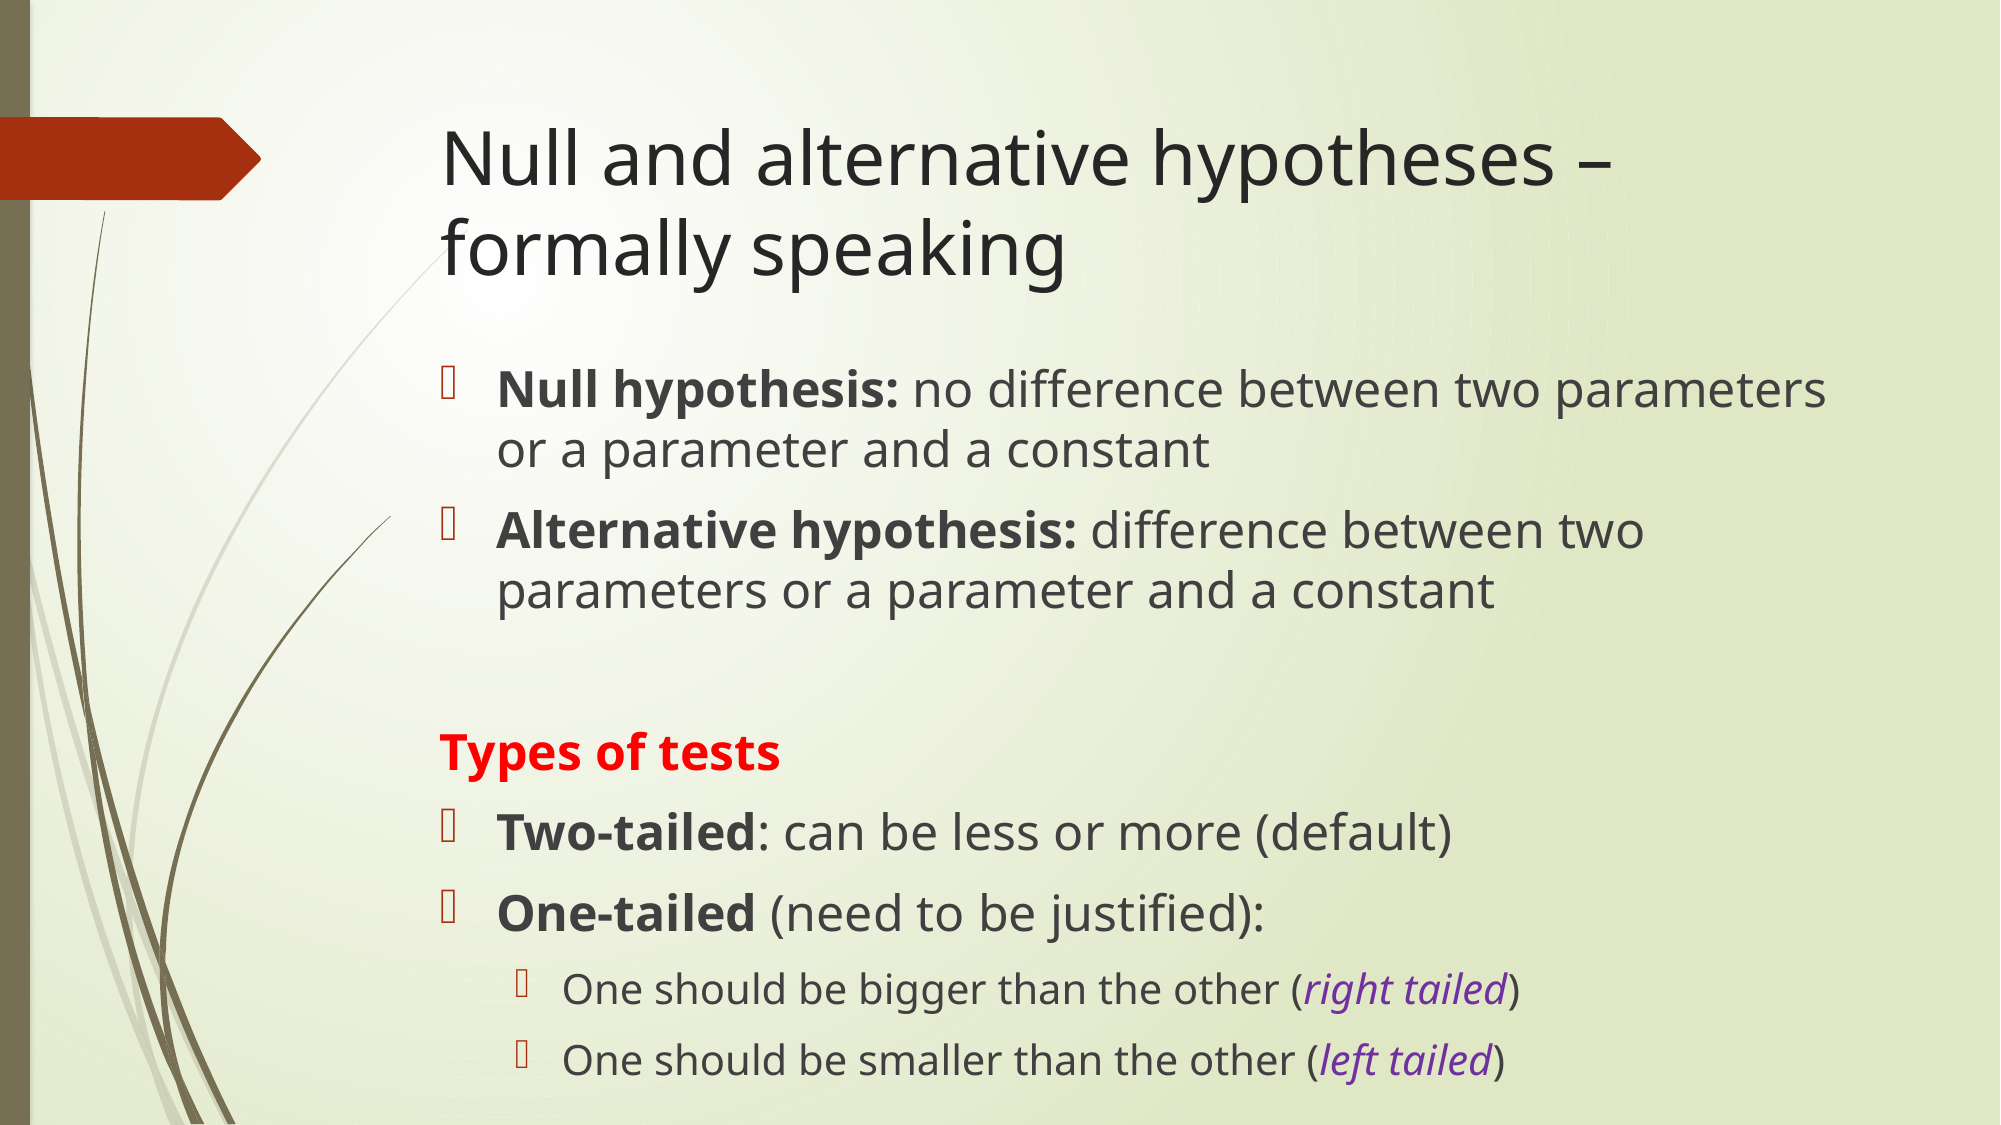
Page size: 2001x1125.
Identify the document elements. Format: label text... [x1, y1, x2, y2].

title Null and alternative hypotheses – formally speaking [425, 102, 1888, 313]
list Null hypothesis: no difference between two parameters or a parameter and a constant Alternative hypothesis: difference between two parameters or a parameter and a constant Types of tests Two-tailed: can be less or more (default) One-tailed (need to be justified): One should be bigger than the other (right tailed) One should be smaller than the other (left tailed) [424, 350, 1888, 1109]
